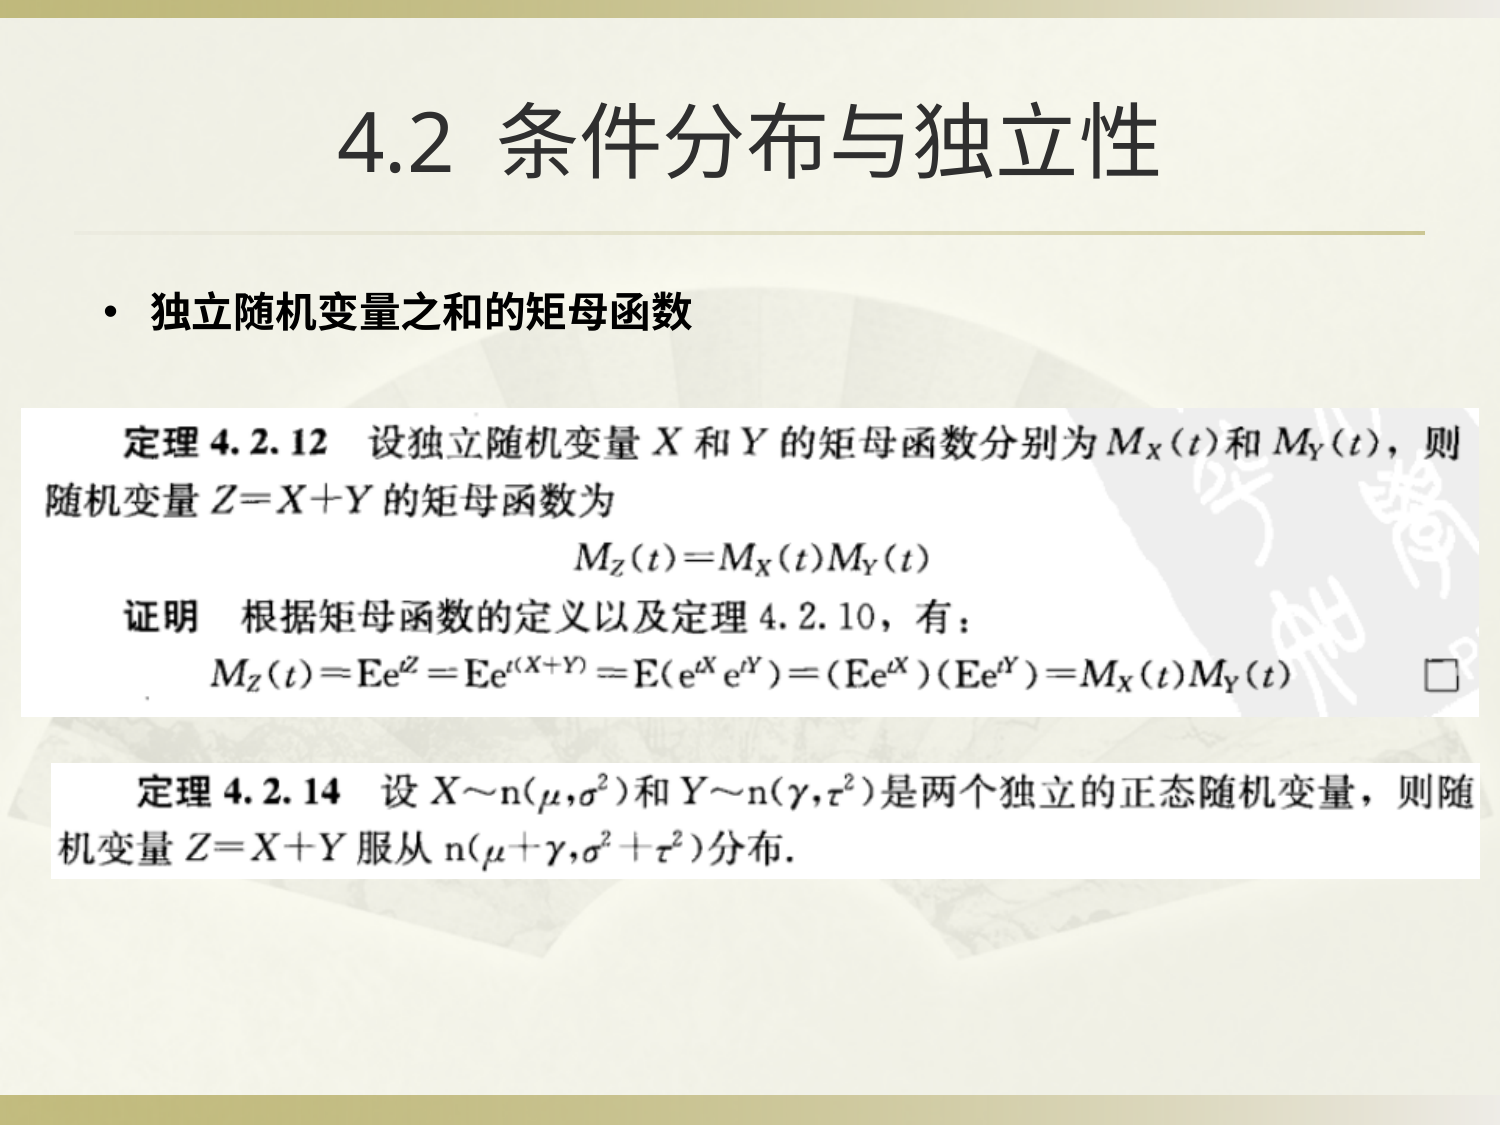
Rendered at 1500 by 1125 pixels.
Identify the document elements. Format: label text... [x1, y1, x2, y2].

title 4.2 条件分布与独立性 [75, 45, 1425, 233]
text_box 独立随机变量之和的矩母函数 [88, 278, 750, 344]
picture [50, 762, 1480, 880]
picture [20, 408, 1480, 718]
